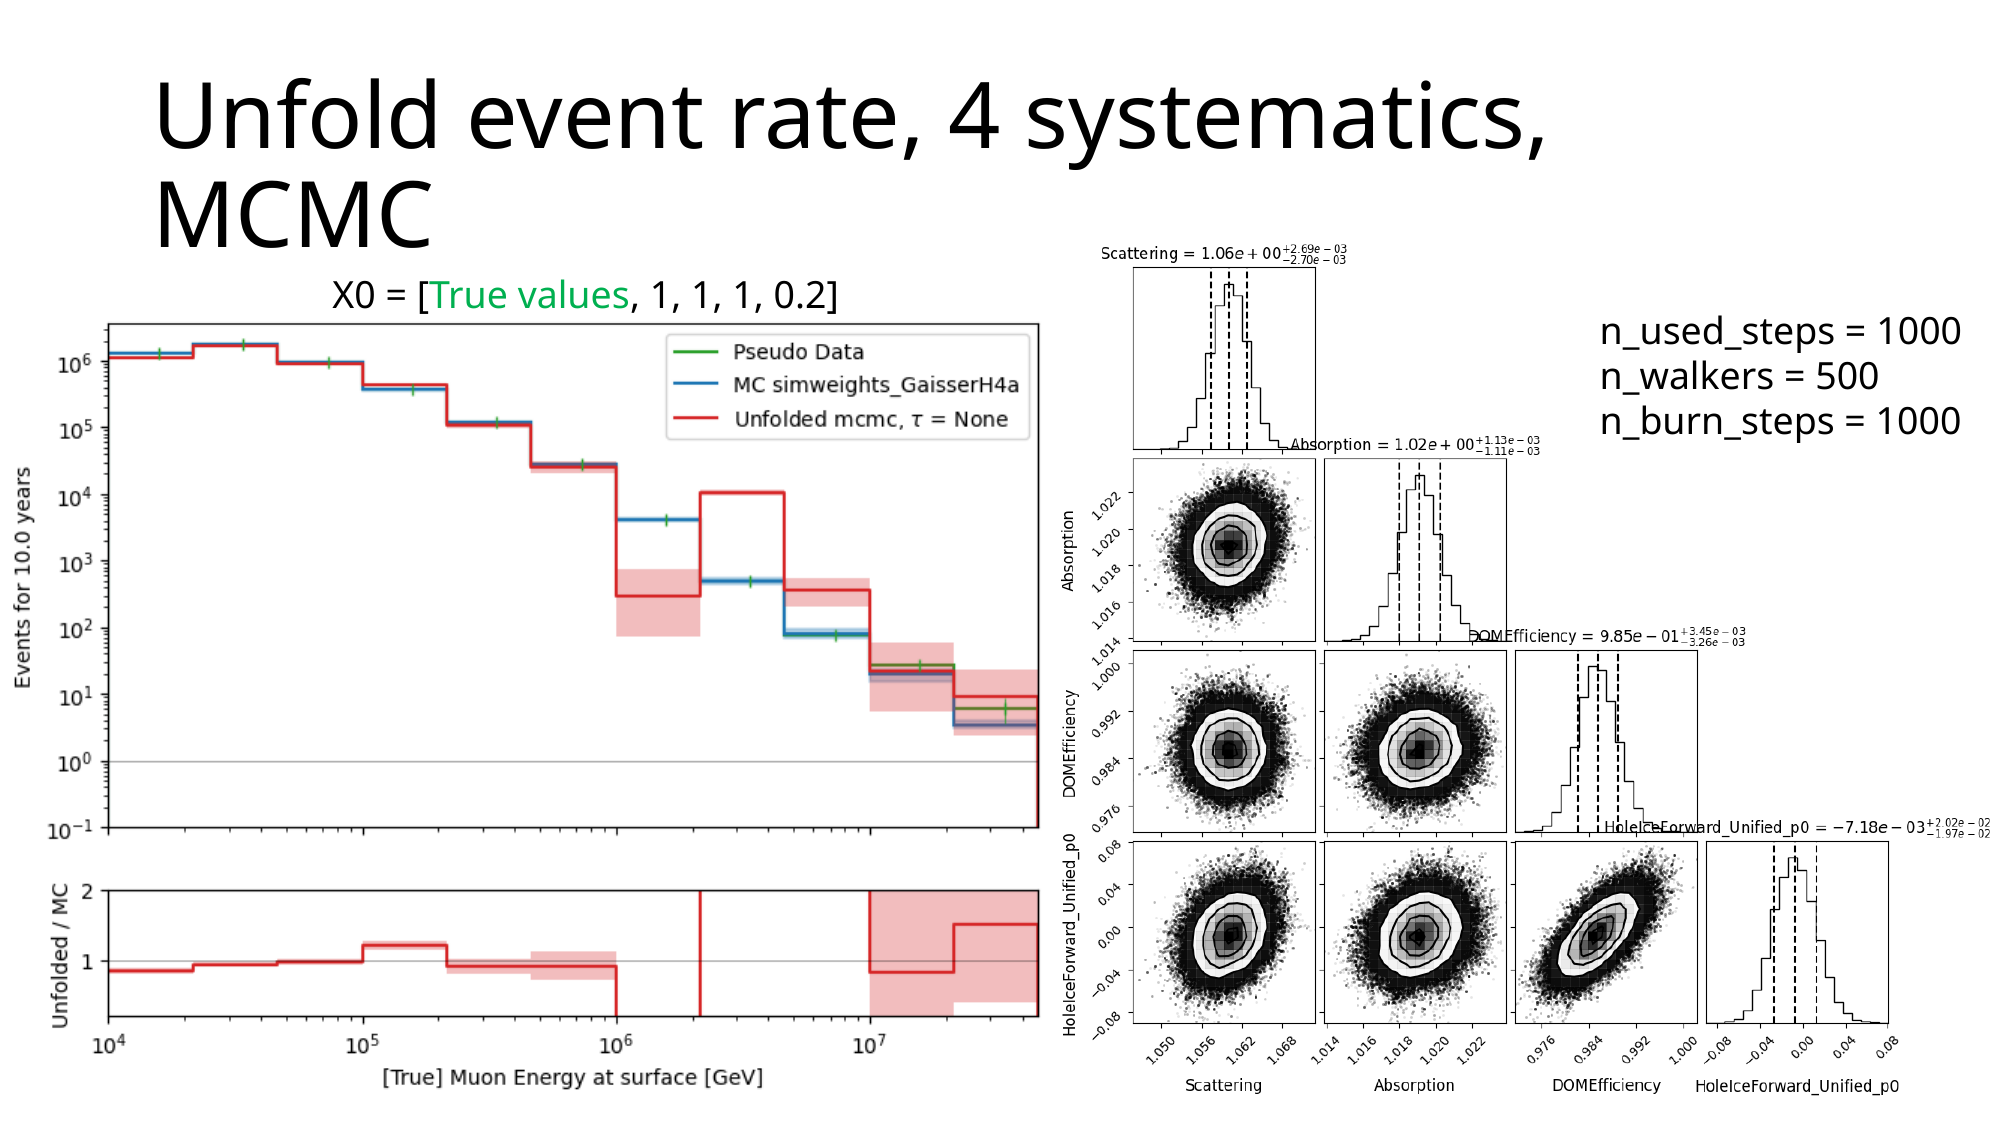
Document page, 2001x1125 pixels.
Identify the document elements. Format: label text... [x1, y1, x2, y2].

title Unfold event rate, 4 systematics, MCMC [137, 59, 1863, 278]
picture [0, 233, 2000, 1103]
text_box X0 = [True values, 1, 1, 1, 0.2] [317, 263, 854, 309]
